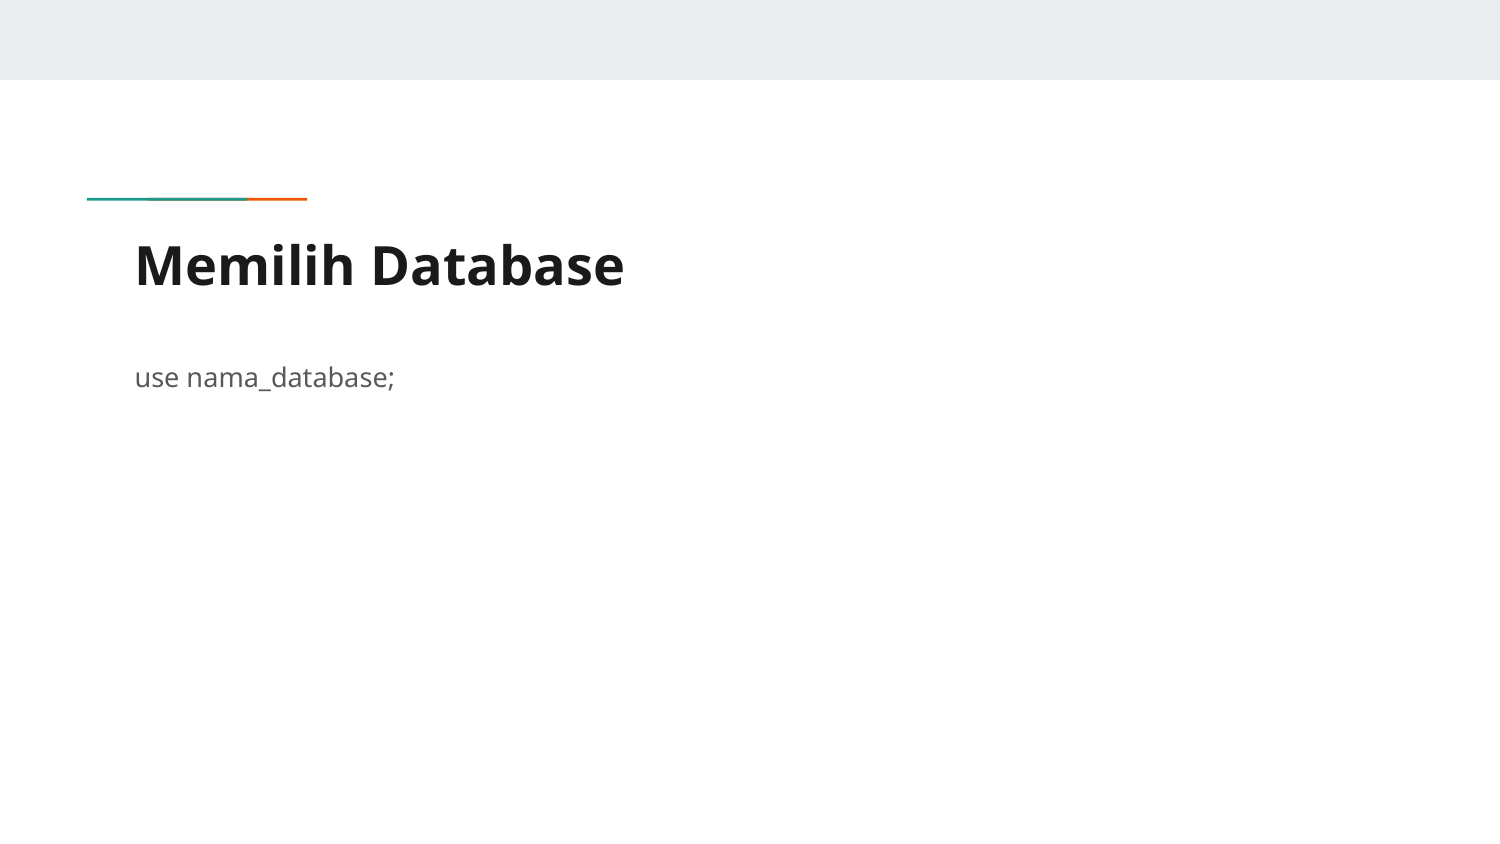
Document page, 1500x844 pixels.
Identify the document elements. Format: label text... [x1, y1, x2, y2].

list use nama_database; [119, 341, 1381, 712]
title Memilih Database [119, 216, 1381, 305]
